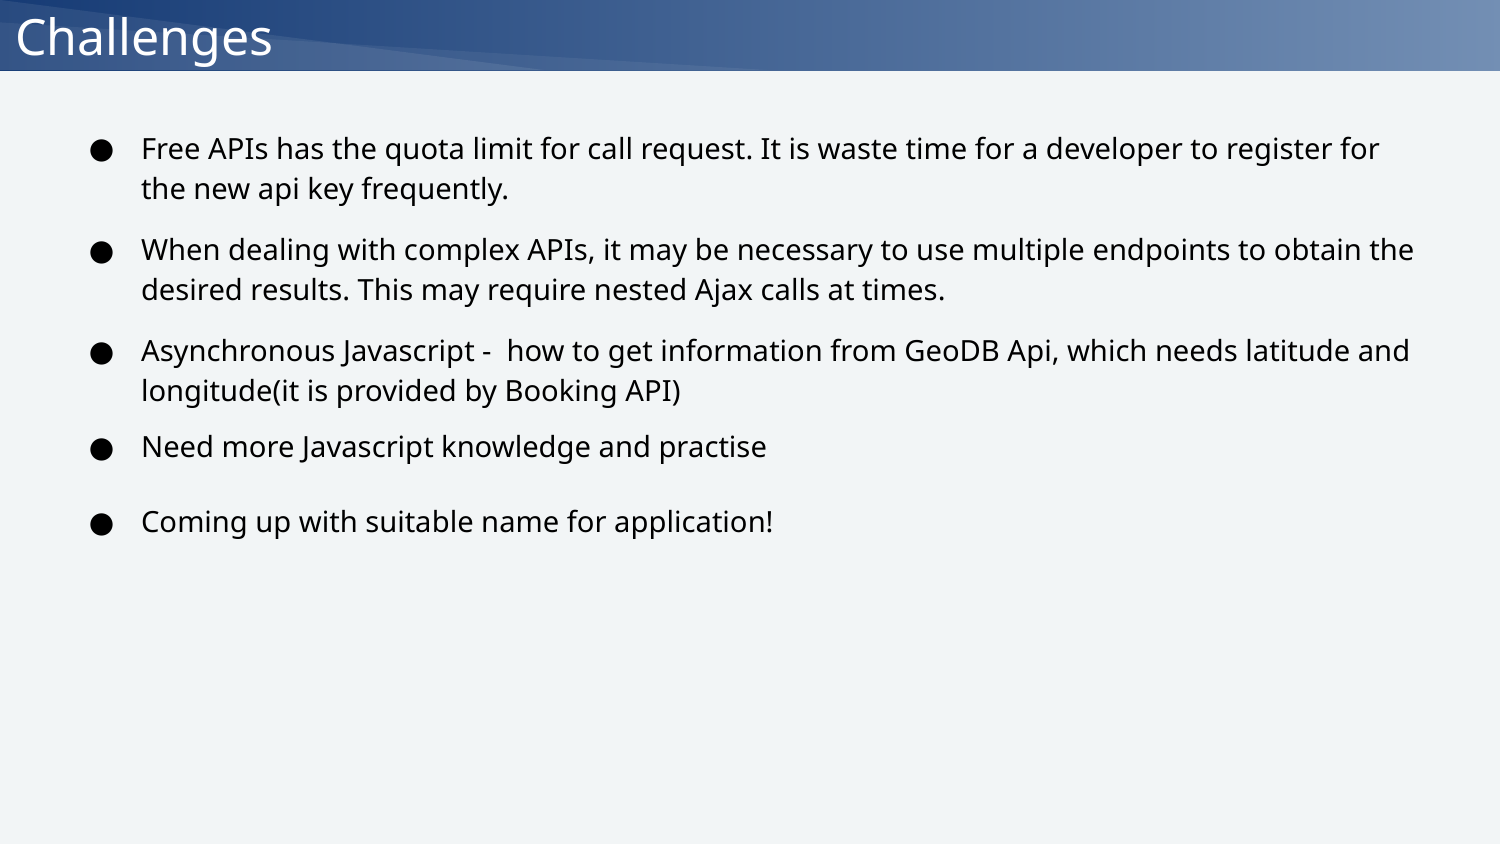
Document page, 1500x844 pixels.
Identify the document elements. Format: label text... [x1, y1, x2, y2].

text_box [0, 0, 1500, 71]
list Free APIs has the quota limit for call request. It is waste time for a developer to register for the new api key frequently. When dealing with complex APIs, it may be necessary to use multiple endpoints to obtain the desired results. This may require nested Ajax calls at times. Asynchronous Javascript - how to get information from GeoDB Api, which needs latitude and longitude(it is provided by Booking API) Need more Javascript knowledge and practise Coming up with suitable name for application! [51, 109, 1432, 713]
